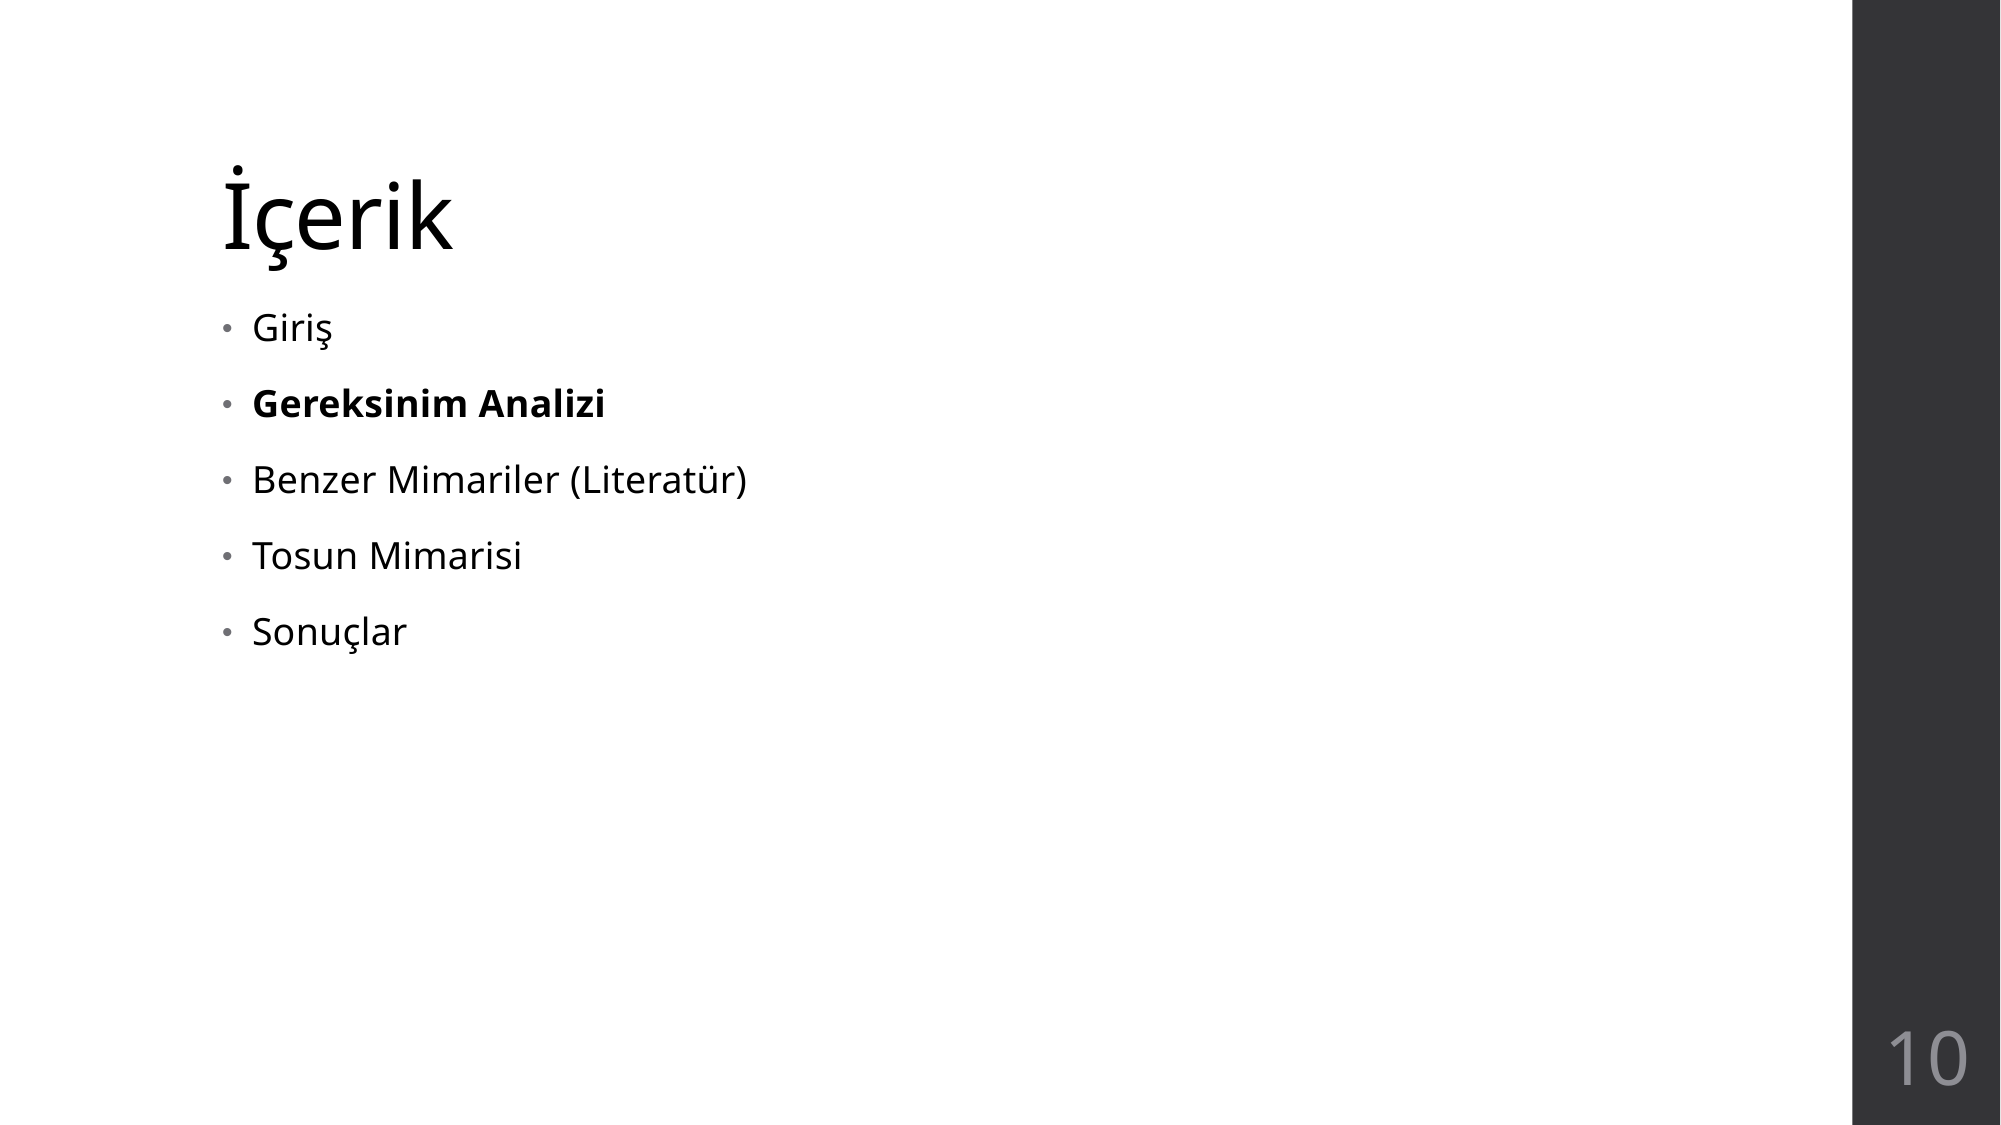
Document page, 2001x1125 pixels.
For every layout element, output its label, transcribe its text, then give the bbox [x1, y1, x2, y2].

list Giriş Gereksinim Analizi Benzer Mimariler (Literatür) Tosun Mimarisi Sonuçlar [206, 299, 1617, 1014]
title İçerik [206, 60, 1797, 278]
slide_number 10 [1852, 1012, 2000, 1110]
